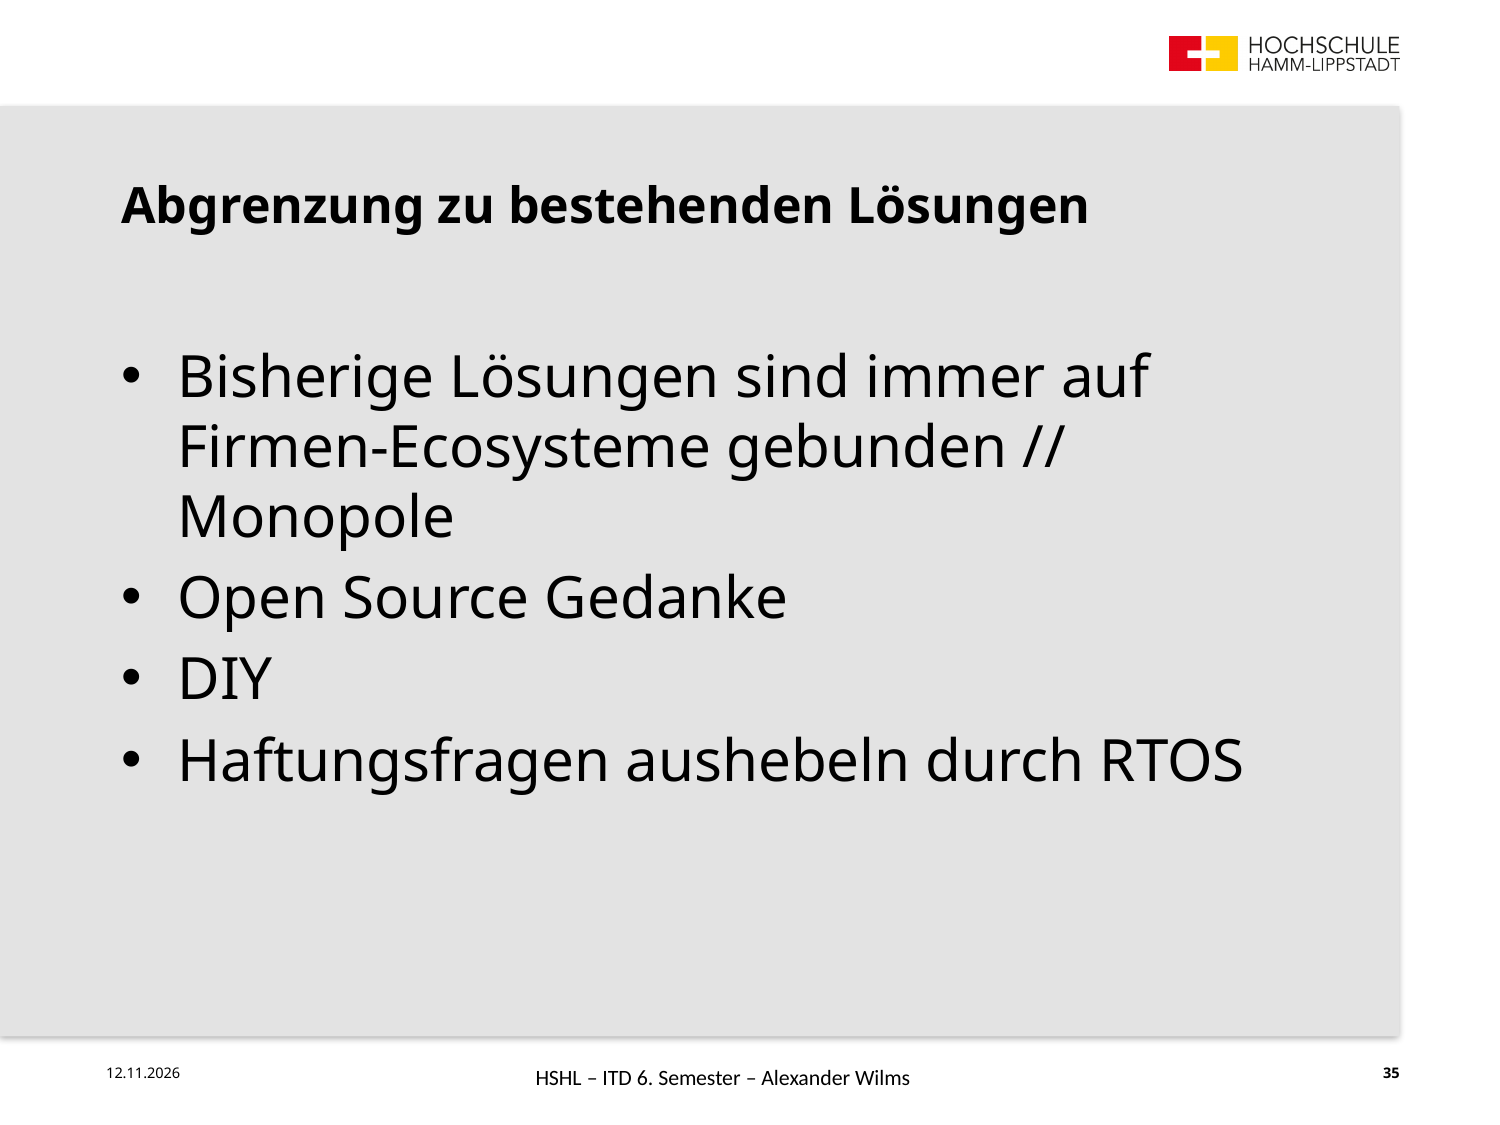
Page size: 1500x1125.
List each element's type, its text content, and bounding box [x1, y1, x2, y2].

list Bisherige Lösungen sind immer auf Firmen-Ecosysteme gebunden // Monopole Open Source Gedanke DIY Haftungsfragen aushebeln durch RTOS [106, 331, 1366, 1005]
text_box Abgrenzung zu bestehenden Lösungen [106, 125, 1340, 281]
text_box HSHL – ITD 6. Semester – Alexander Wilms [520, 1055, 926, 1097]
picture [1169, 36, 1400, 71]
slide_number 35 [1049, 1065, 1400, 1084]
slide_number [106, 1065, 457, 1084]
